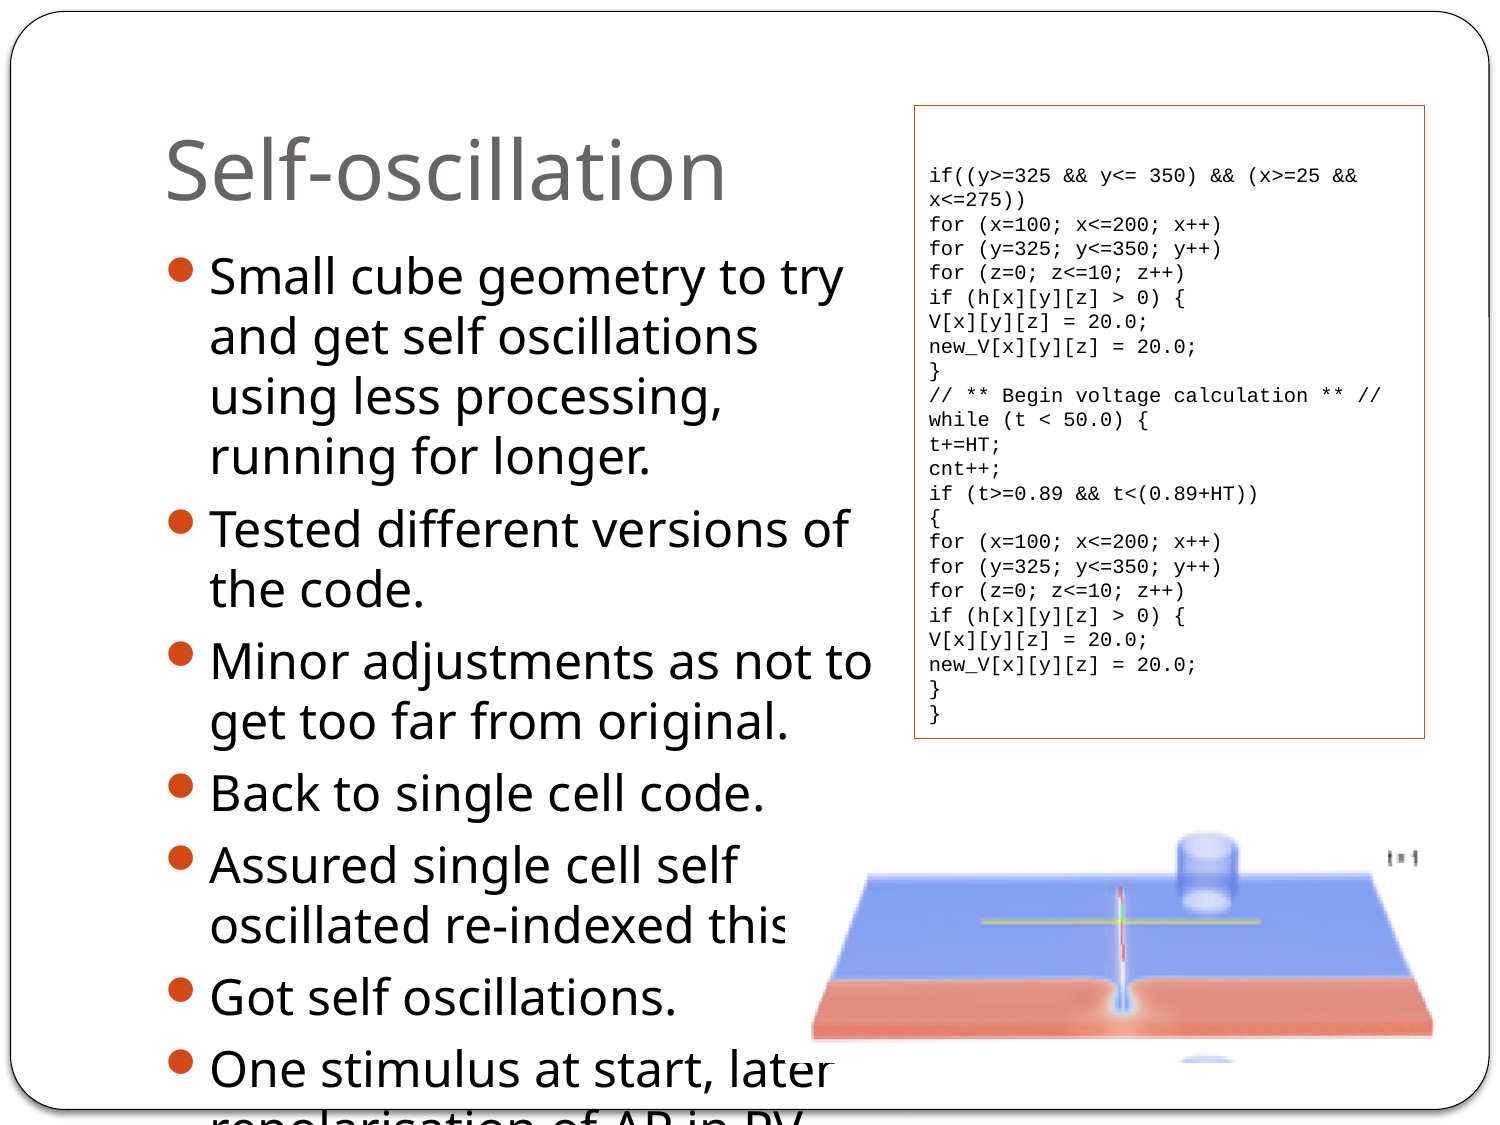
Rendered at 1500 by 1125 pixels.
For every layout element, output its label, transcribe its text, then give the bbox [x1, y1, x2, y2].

list Small cube geometry to try and get self oscillations using less processing, running for longer. Tested different versions of the code. Minor adjustments as not to get too far from original. Back to single cell code. Assured single cell self oscillated re-indexed this. Got self oscillations. One stimulus at start, later repolarisation of AP in PV. [150, 237, 891, 988]
title Self-oscillation [150, 45, 1425, 233]
picture [784, 796, 1478, 1063]
list if((y>=325 && y<= 350) && (x>=25 && x<=275)) for (x=100; x<=200; x++) for (y=325; y<=350; y++) for (z=0; z<=10; z++) if (h[x][y][z] > 0) { V[x][y][z] = 20.0; new_V[x][y][z] = 20.0; } // ** Begin voltage calculation ** // while (t < 50.0) { t+=HT; cnt++; if (t>=0.89 && t<(0.89+HT)) { for (x=100; x<=200; x++) for (y=325; y<=350; y++) for (z=0; z<=10; z++) if (h[x][y][z] > 0) { V[x][y][z] = 20.0; new_V[x][y][z] = 20.0; } } [914, 105, 1425, 739]
